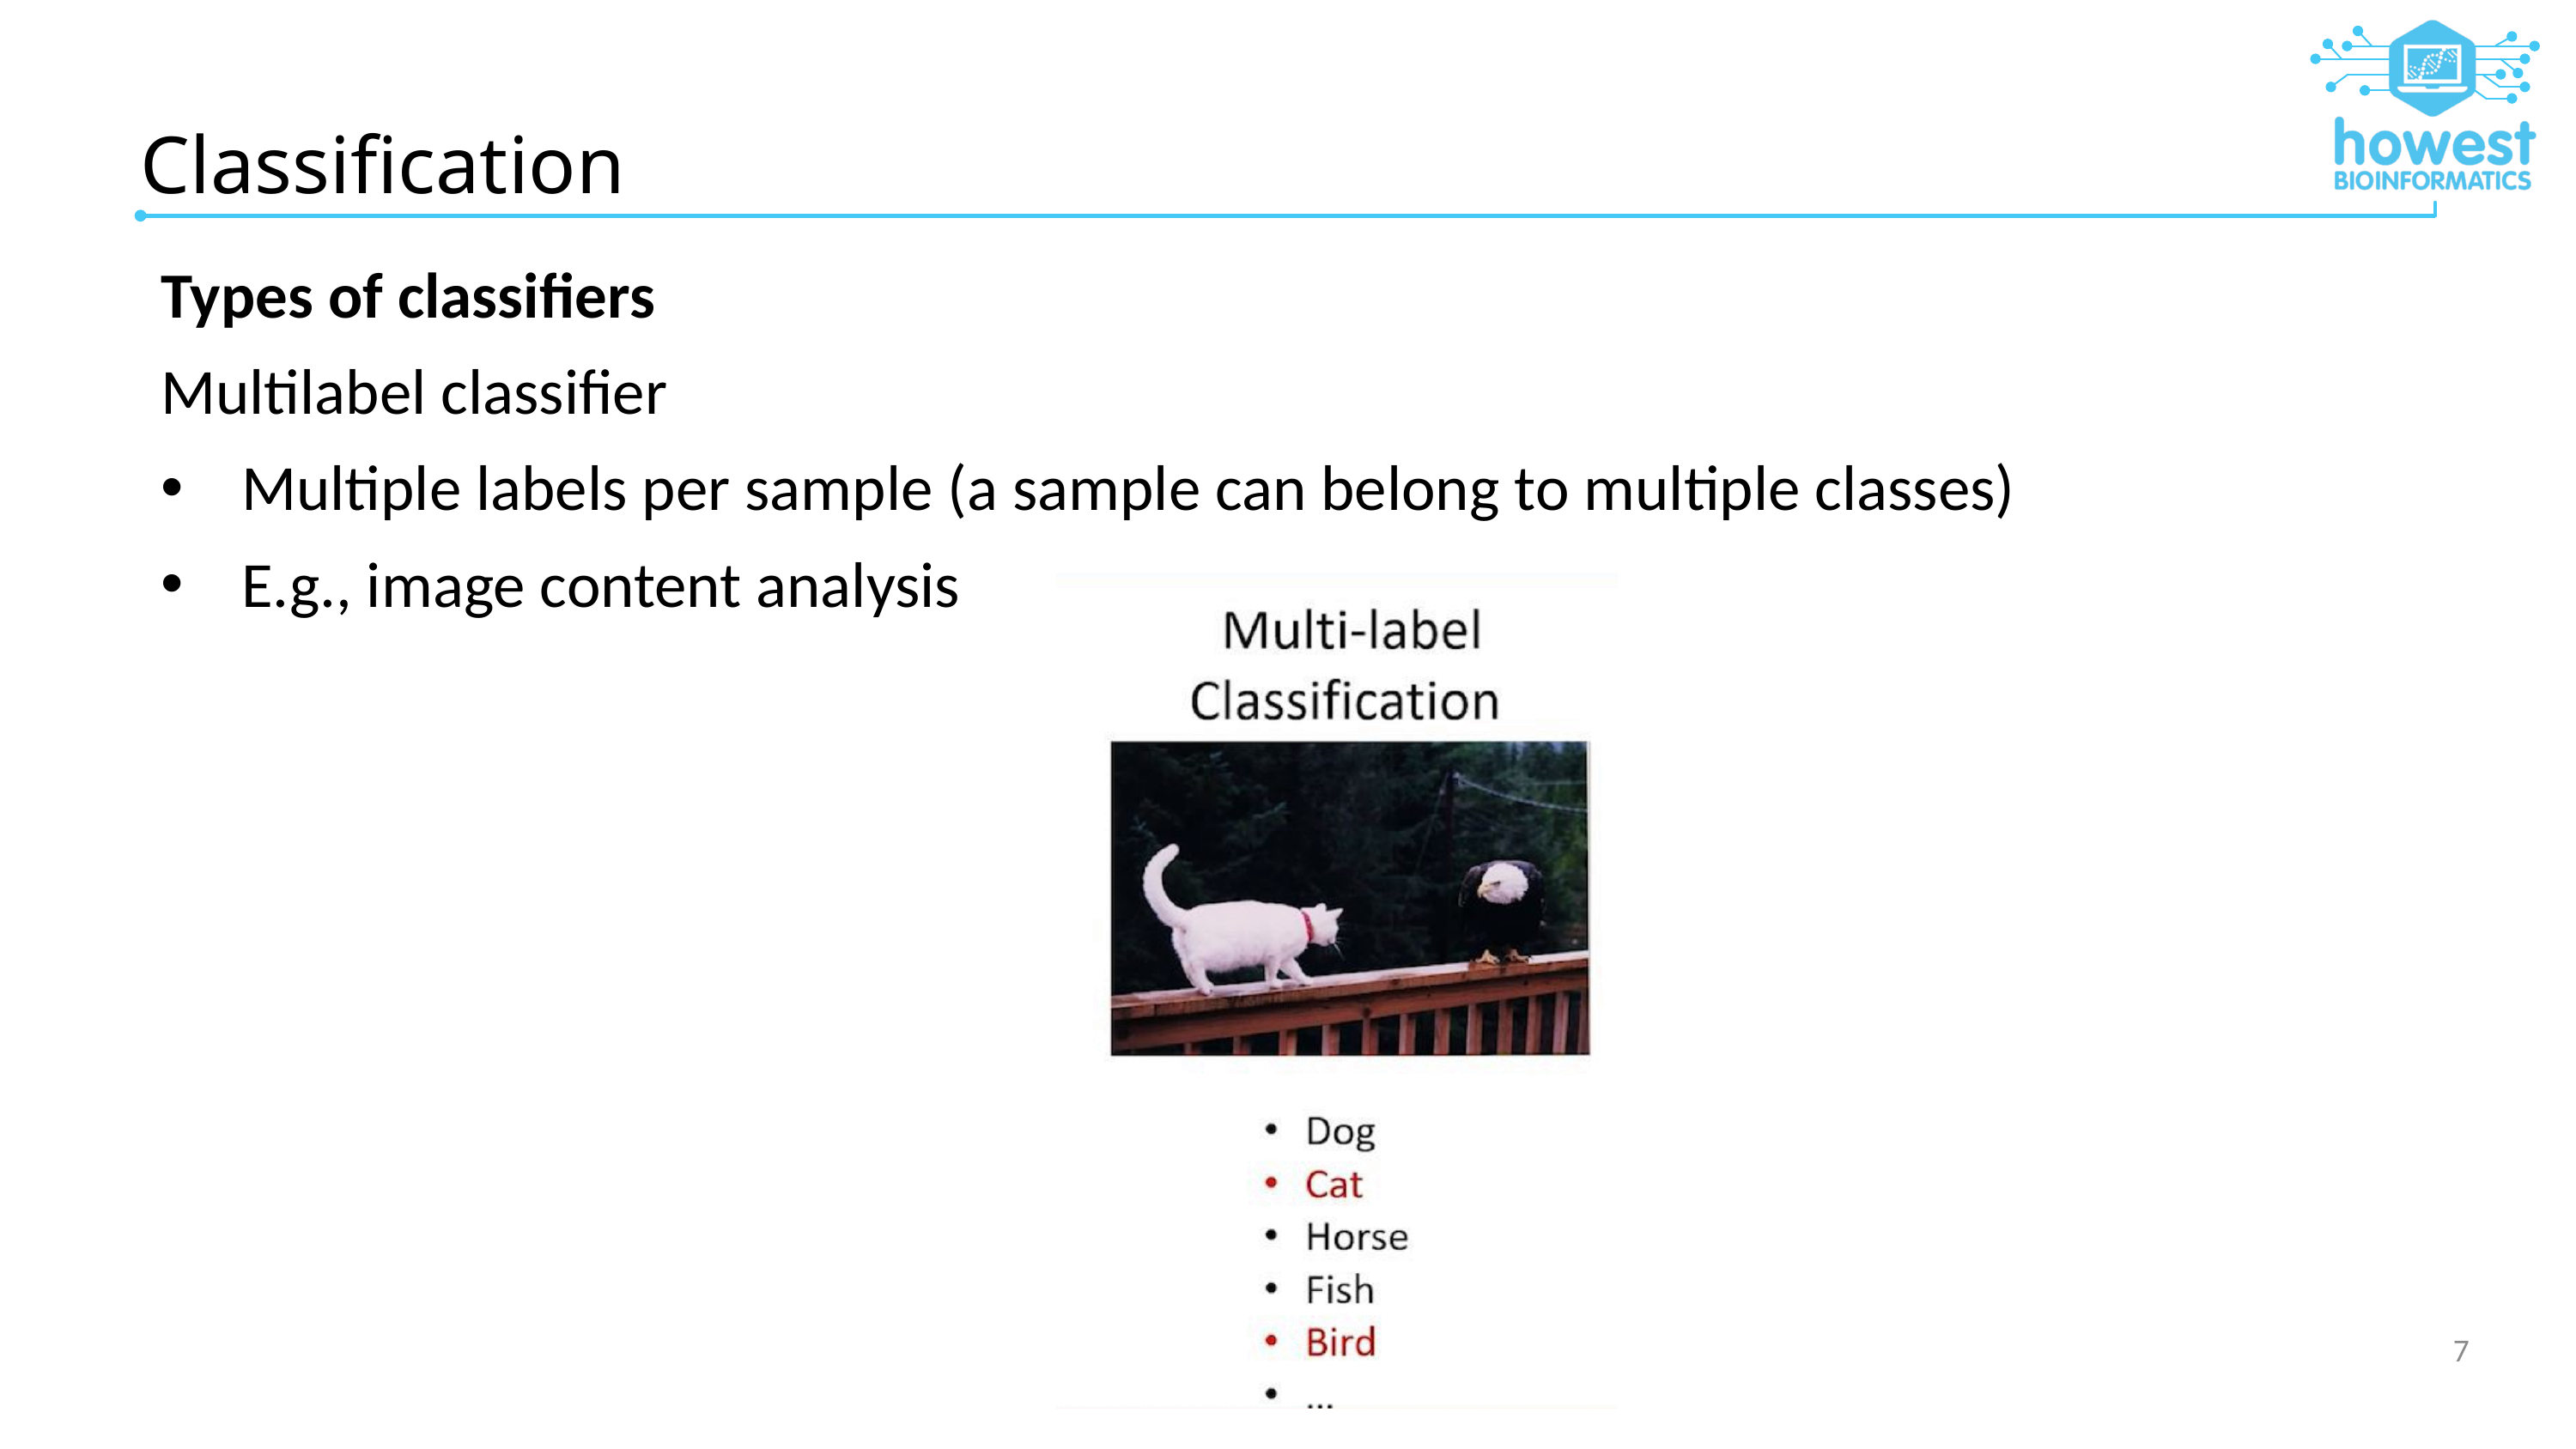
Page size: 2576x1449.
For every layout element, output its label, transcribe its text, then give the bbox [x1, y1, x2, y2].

list Types of classifiers Multilabel classifier Multiple labels per sample (a sample can belong to multiple classes) E.g., image content analysis [148, 256, 2483, 1116]
title Classification [140, 124, 2252, 215]
picture [1056, 573, 1618, 1409]
picture [2312, 0, 2559, 228]
slide_number 7 [2341, 1310, 2482, 1388]
